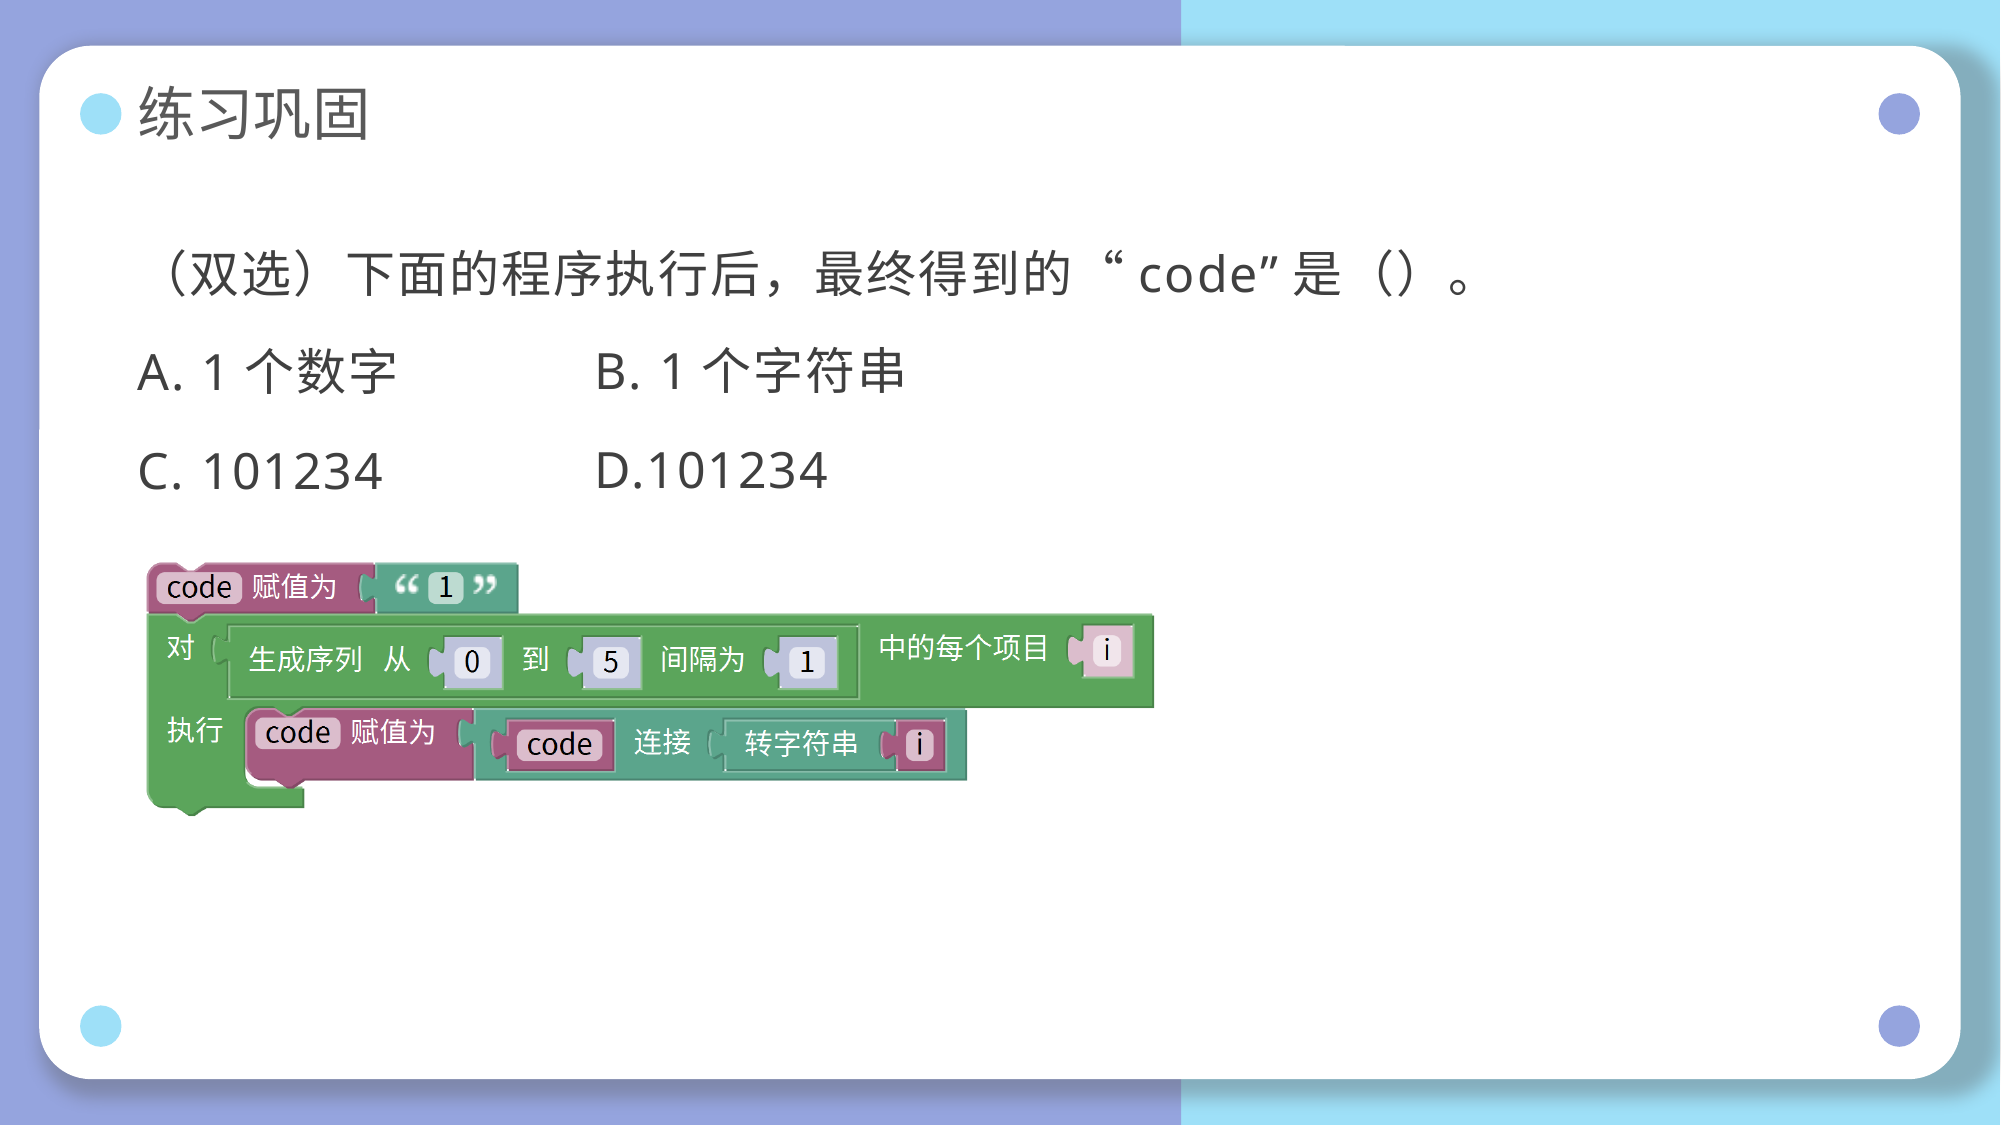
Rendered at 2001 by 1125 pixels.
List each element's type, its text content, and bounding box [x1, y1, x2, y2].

text_box B. 1个字符串 D.101234 [594, 321, 976, 499]
list （双选）下面的程序执行后，最终得到的“code”是（）。 A. 1个数字 C. 101234 [137, 216, 1845, 1026]
picture [137, 553, 1168, 828]
title 练习巩固 [137, 77, 976, 157]
